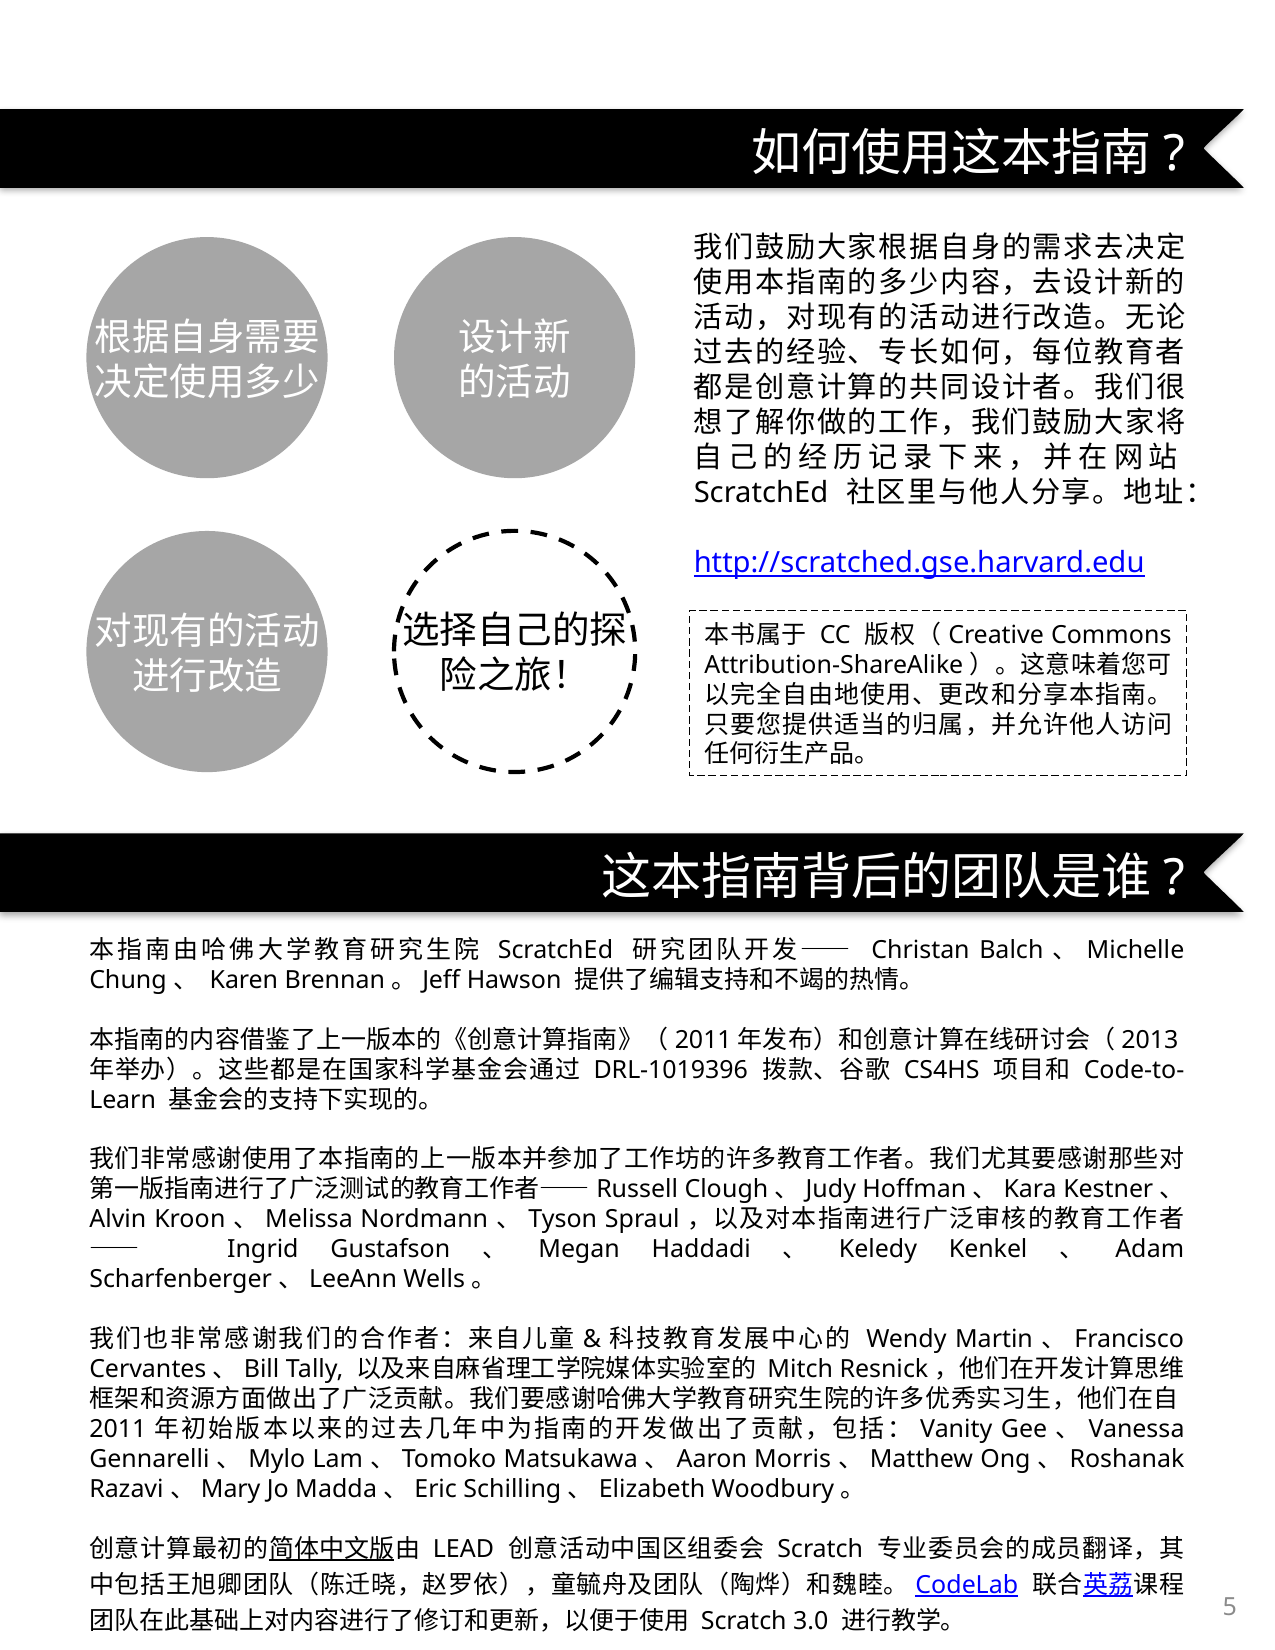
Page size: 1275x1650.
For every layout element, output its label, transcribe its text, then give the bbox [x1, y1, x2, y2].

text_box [78, 221, 1201, 778]
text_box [0, 108, 1244, 189]
text_box 5 [637, 1561, 1252, 1650]
text_box 本指南由哈佛大学教育研究生院 ScratchEd 研究团队开发—— Christan Balch、Michelle Chung、 Karen Brennan。Jeff Hawson 提供了编辑支持和不竭的热情。 本指南的内容借鉴了上一版本的《创意计算指南》（2011年发布）和创意计算在线研讨会（2013年举办）。这些都是在国家科学基金会通过 DRL-1019396 拨款、谷歌 CS4HS 项目和 Code-to-Learn 基金会的支持下实现的。 我们非常感谢使用了本指南的上一版本并参加了工作坊的许多教育工作者。我们尤其要感谢那些对第一版指南进行了广泛测试的教育工作者——Russell Clough、Judy Hoffman、Kara Kestner、 Alvin Kroon、Melissa Nordmann、Tyson Spraul，以及对本指南进行广泛审核的教育工作者—— Ingrid Gustafson、Megan Haddadi、Keledy Kenkel、Adam Scharfenberger、LeeAnn Wells。 我们也非常感谢我们的合作者：来自儿童&科技教育发展中心的 Wendy Martin、Francisco Cervantes、Bill Tally, 以及来自麻省理工学院媒体实验室的 Mitch Resnick，他们在开发计算思维框架和资源方面做出了广泛贡献。我们要感谢哈佛大学教育研究生院的许多优秀实习生，他们在自2011年初始版本以来的过去几年中为指南的开发做出了贡献，包括：Vanity Gee、Vanessa Gennarelli、Mylo Lam、Tomoko Matsukawa、Aaron Morris、Matthew Ong、Roshanak Razavi、Mary Jo Madda、Eric Schilling、Elizabeth Woodbury。 创意计算最初的简体中文版由 LEAD 创意活动中国区组委会 Scratch 专业委员会的成员翻译，其中包括王旭卿团队（陈迁晓，赵罗依），童毓舟及团队（陶烨）和魏睦。CodeLab 联合英荔课程团队在此基础上对内容进行了修订和更新，以便于使用 Scratch 3.0 进行教学。 [74, 926, 1200, 1643]
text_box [0, 833, 1244, 913]
